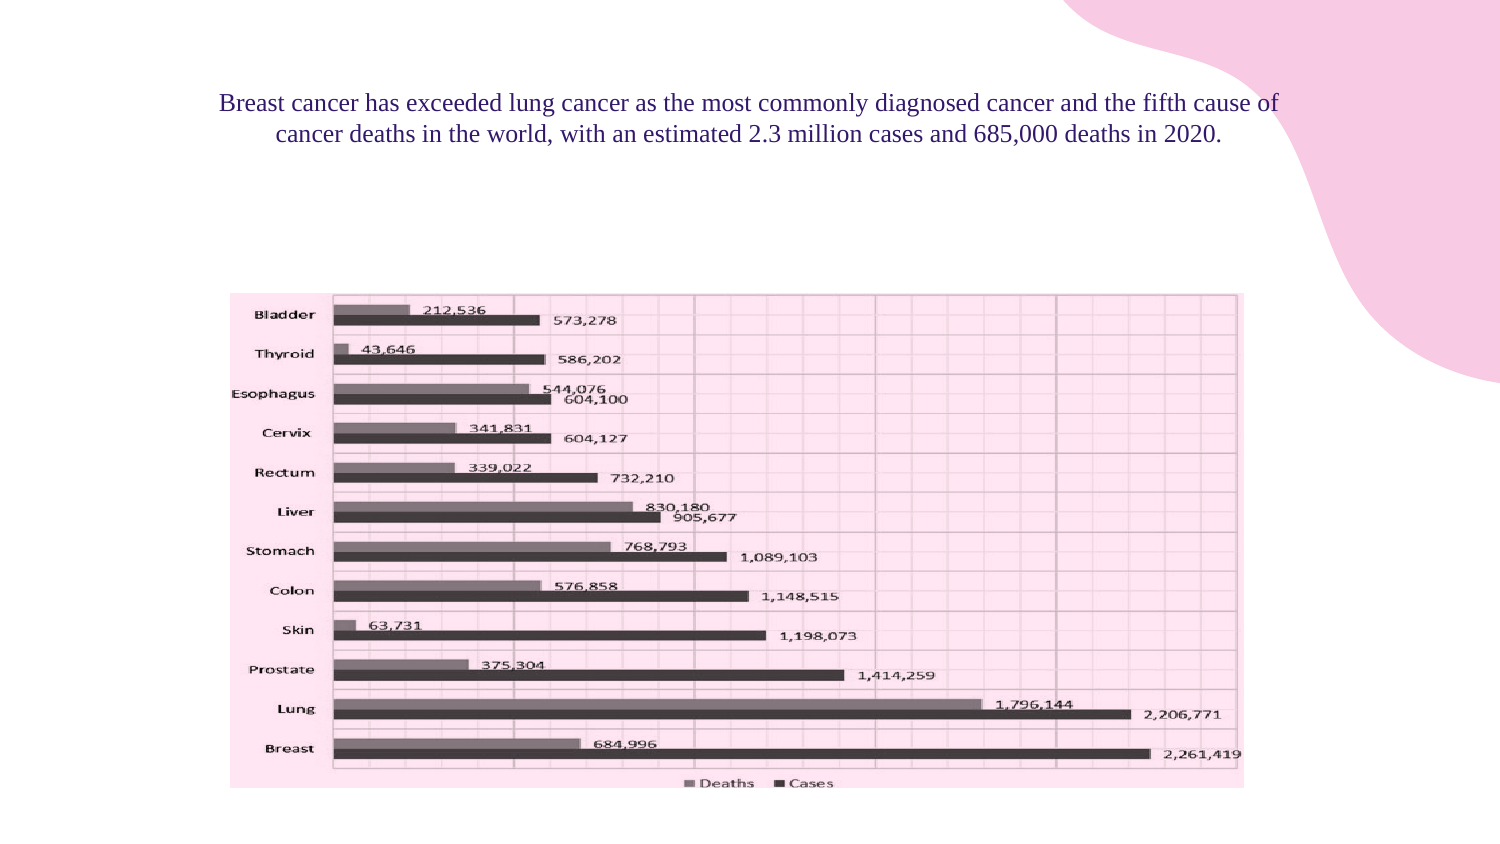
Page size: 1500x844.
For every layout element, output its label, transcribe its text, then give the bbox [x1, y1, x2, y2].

title Breast cancer has exceeded lung cancer as the most commonly diagnosed cancer and the fifth cause of cancer deaths in the world, with an estimated 2.3 million cases and 685,000 deaths in 2020. [197, 71, 1303, 166]
picture [229, 293, 1245, 789]
